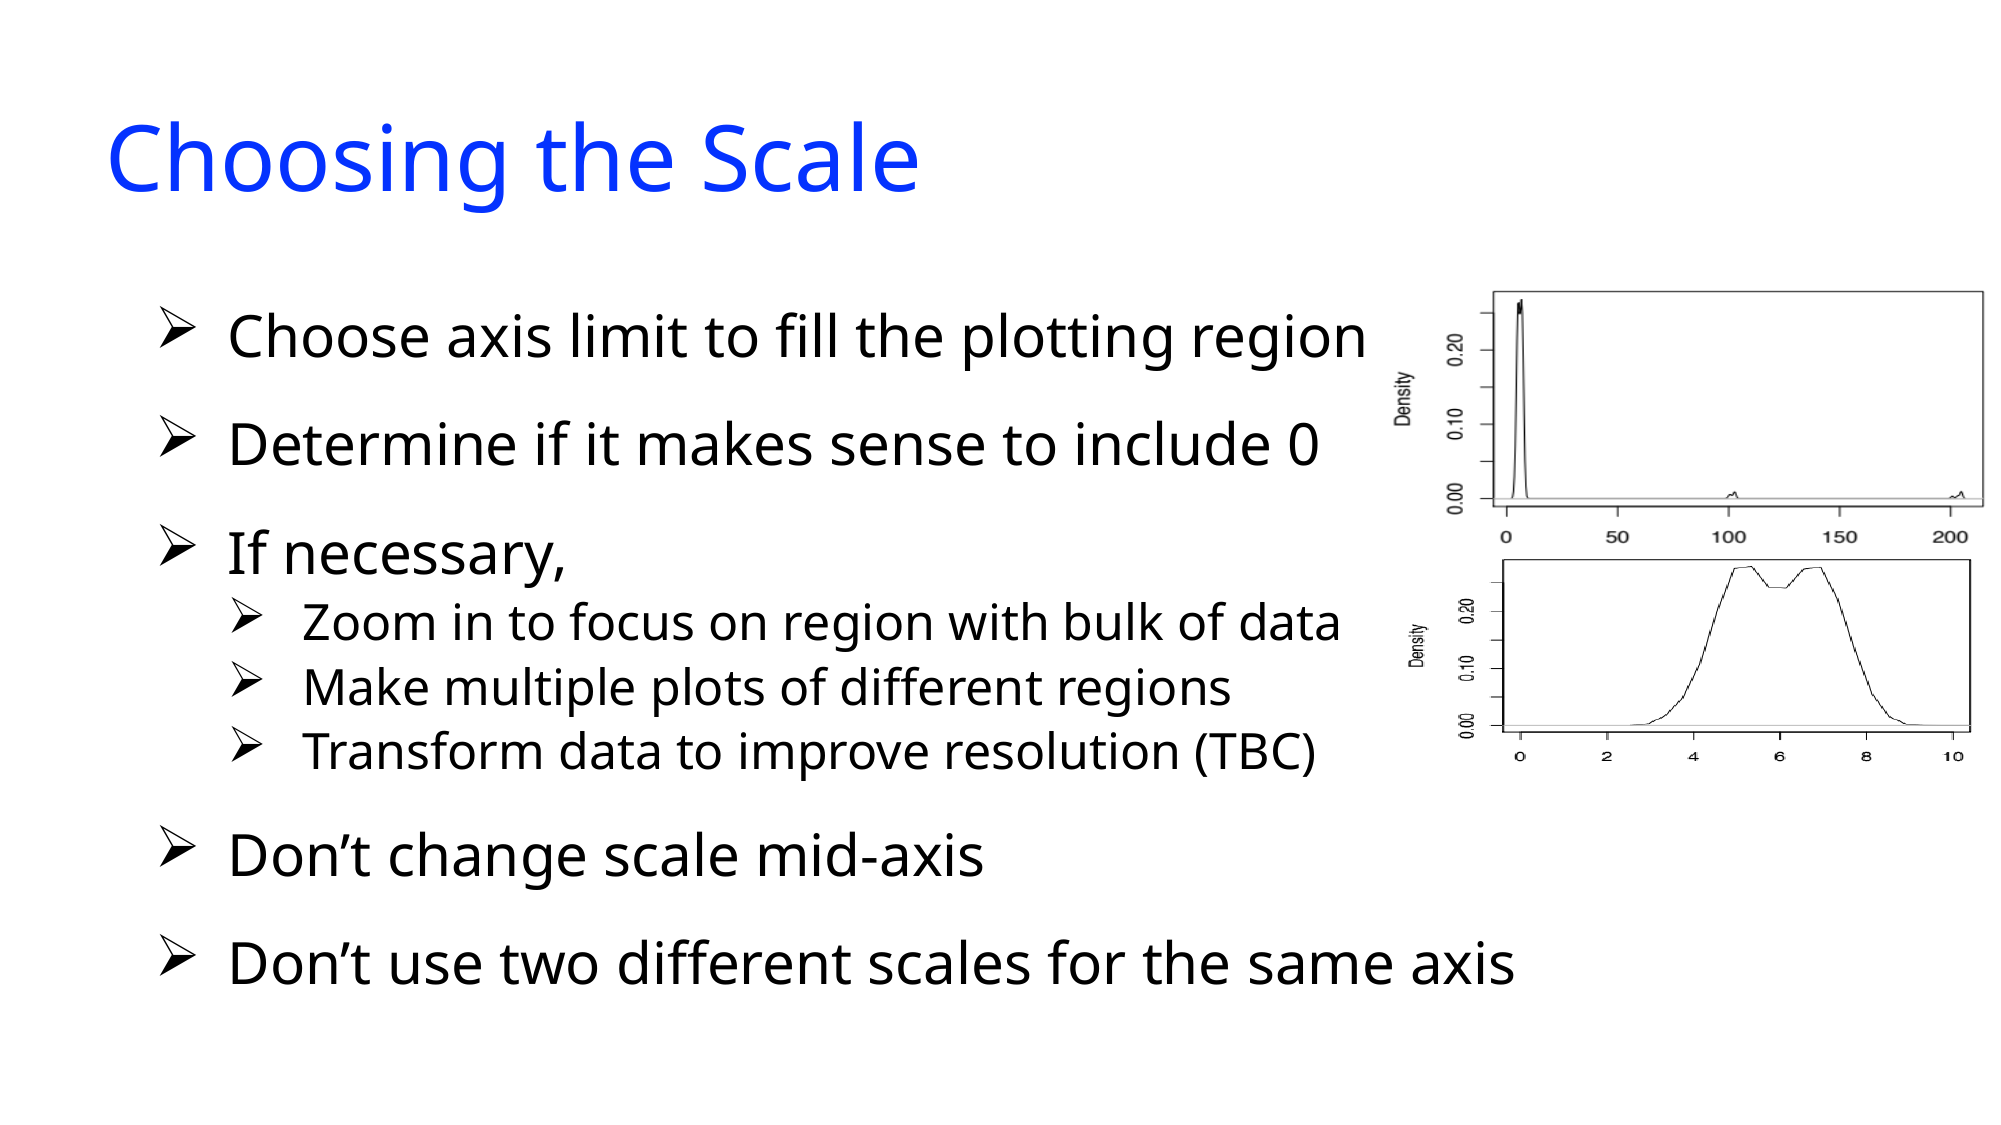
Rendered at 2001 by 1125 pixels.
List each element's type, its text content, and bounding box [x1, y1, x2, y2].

list Choose axis limit to fill the plotting region Determine if it makes sense to include 0 If necessary, Zoom in to focus on region with bulk of data Make multiple plots of different regions Transform data to improve resolution (TBC) Don’t change scale mid-axis Don’t use two different scales for the same axis [137, 299, 1863, 1014]
title Choosing the Scale [90, 52, 1863, 271]
picture [1387, 210, 2000, 812]
